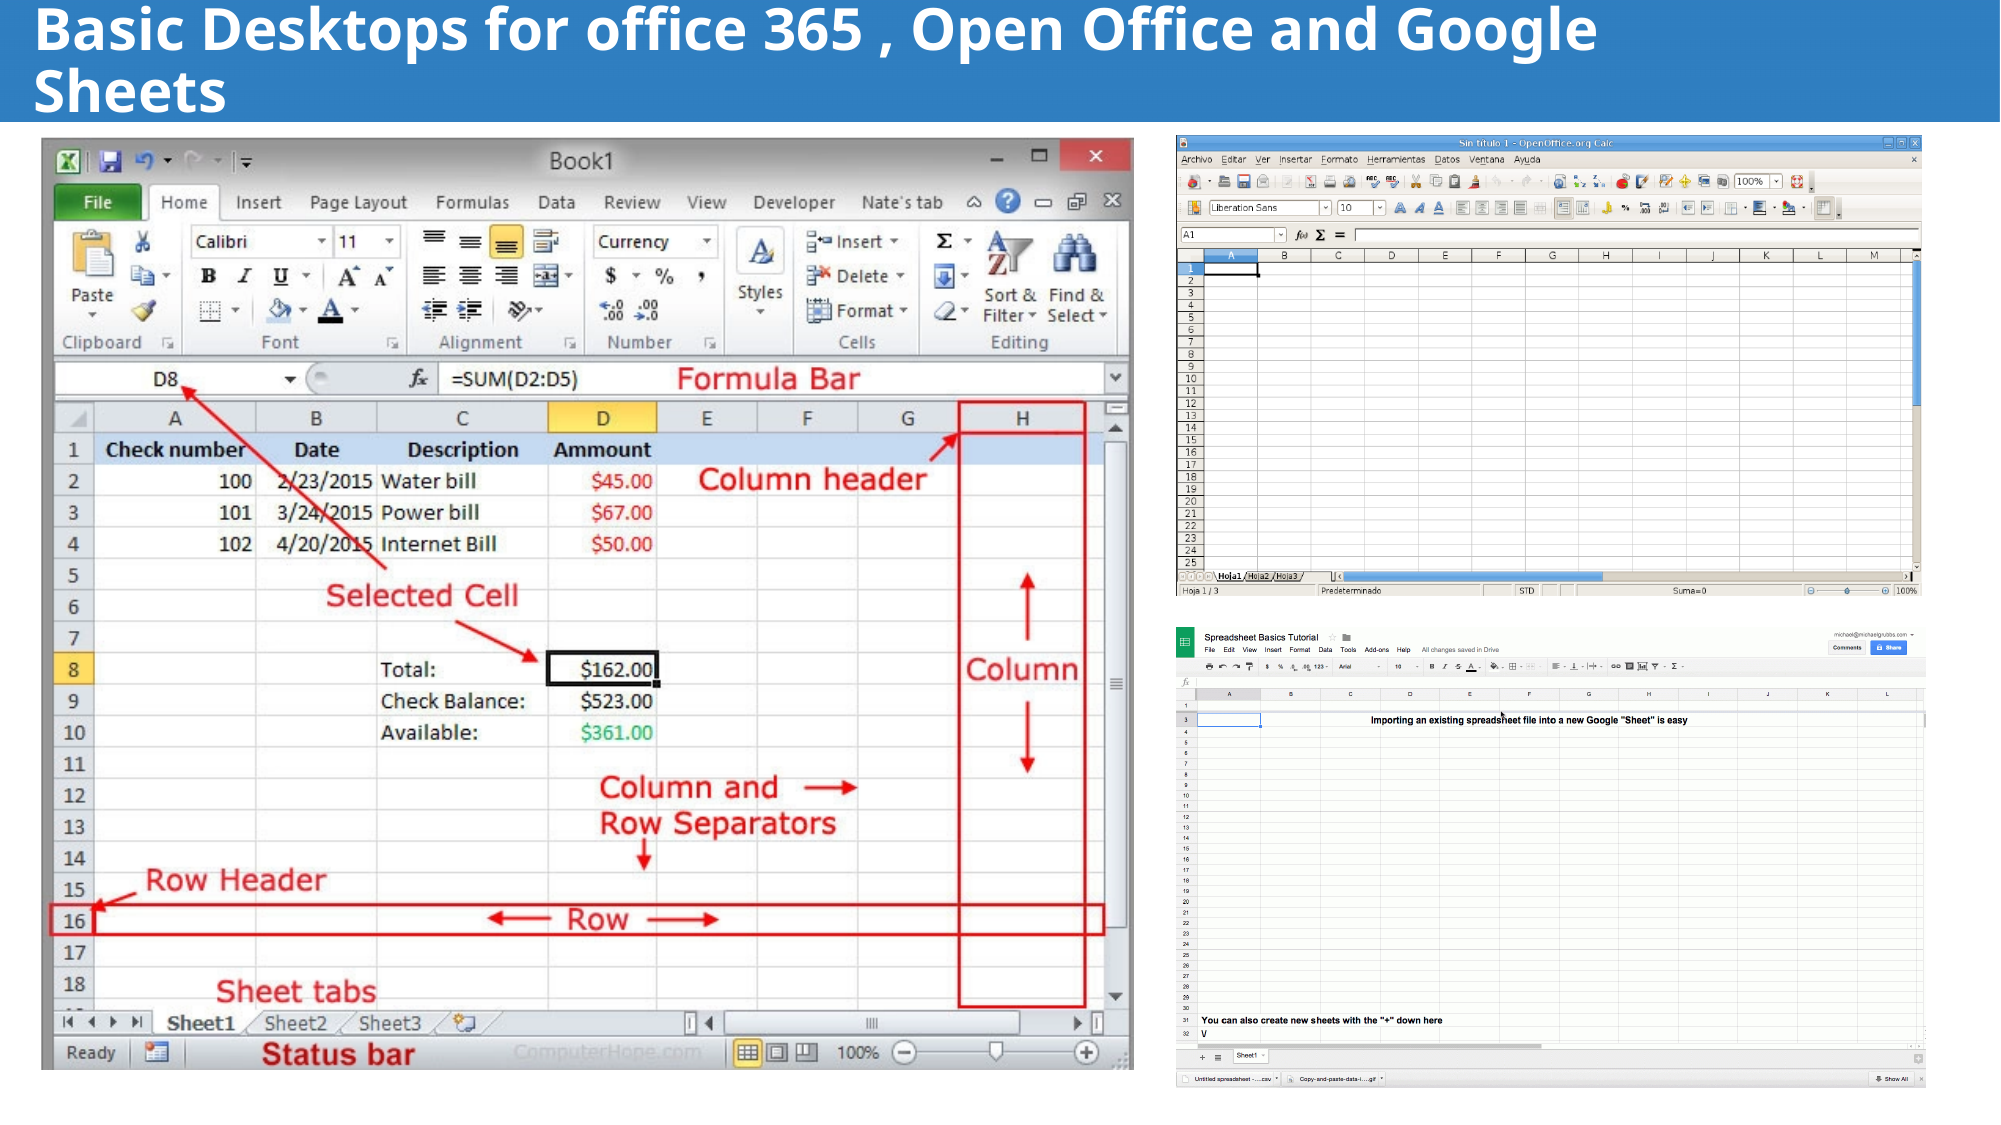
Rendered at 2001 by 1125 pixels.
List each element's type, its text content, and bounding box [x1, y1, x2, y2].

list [1176, 627, 1926, 1088]
picture [0, 0, 2000, 122]
picture [40, 135, 1134, 1070]
title Basic Desktops for office 365 , Open Office and Google Sheets [18, 21, 1744, 105]
picture [1176, 135, 1922, 596]
